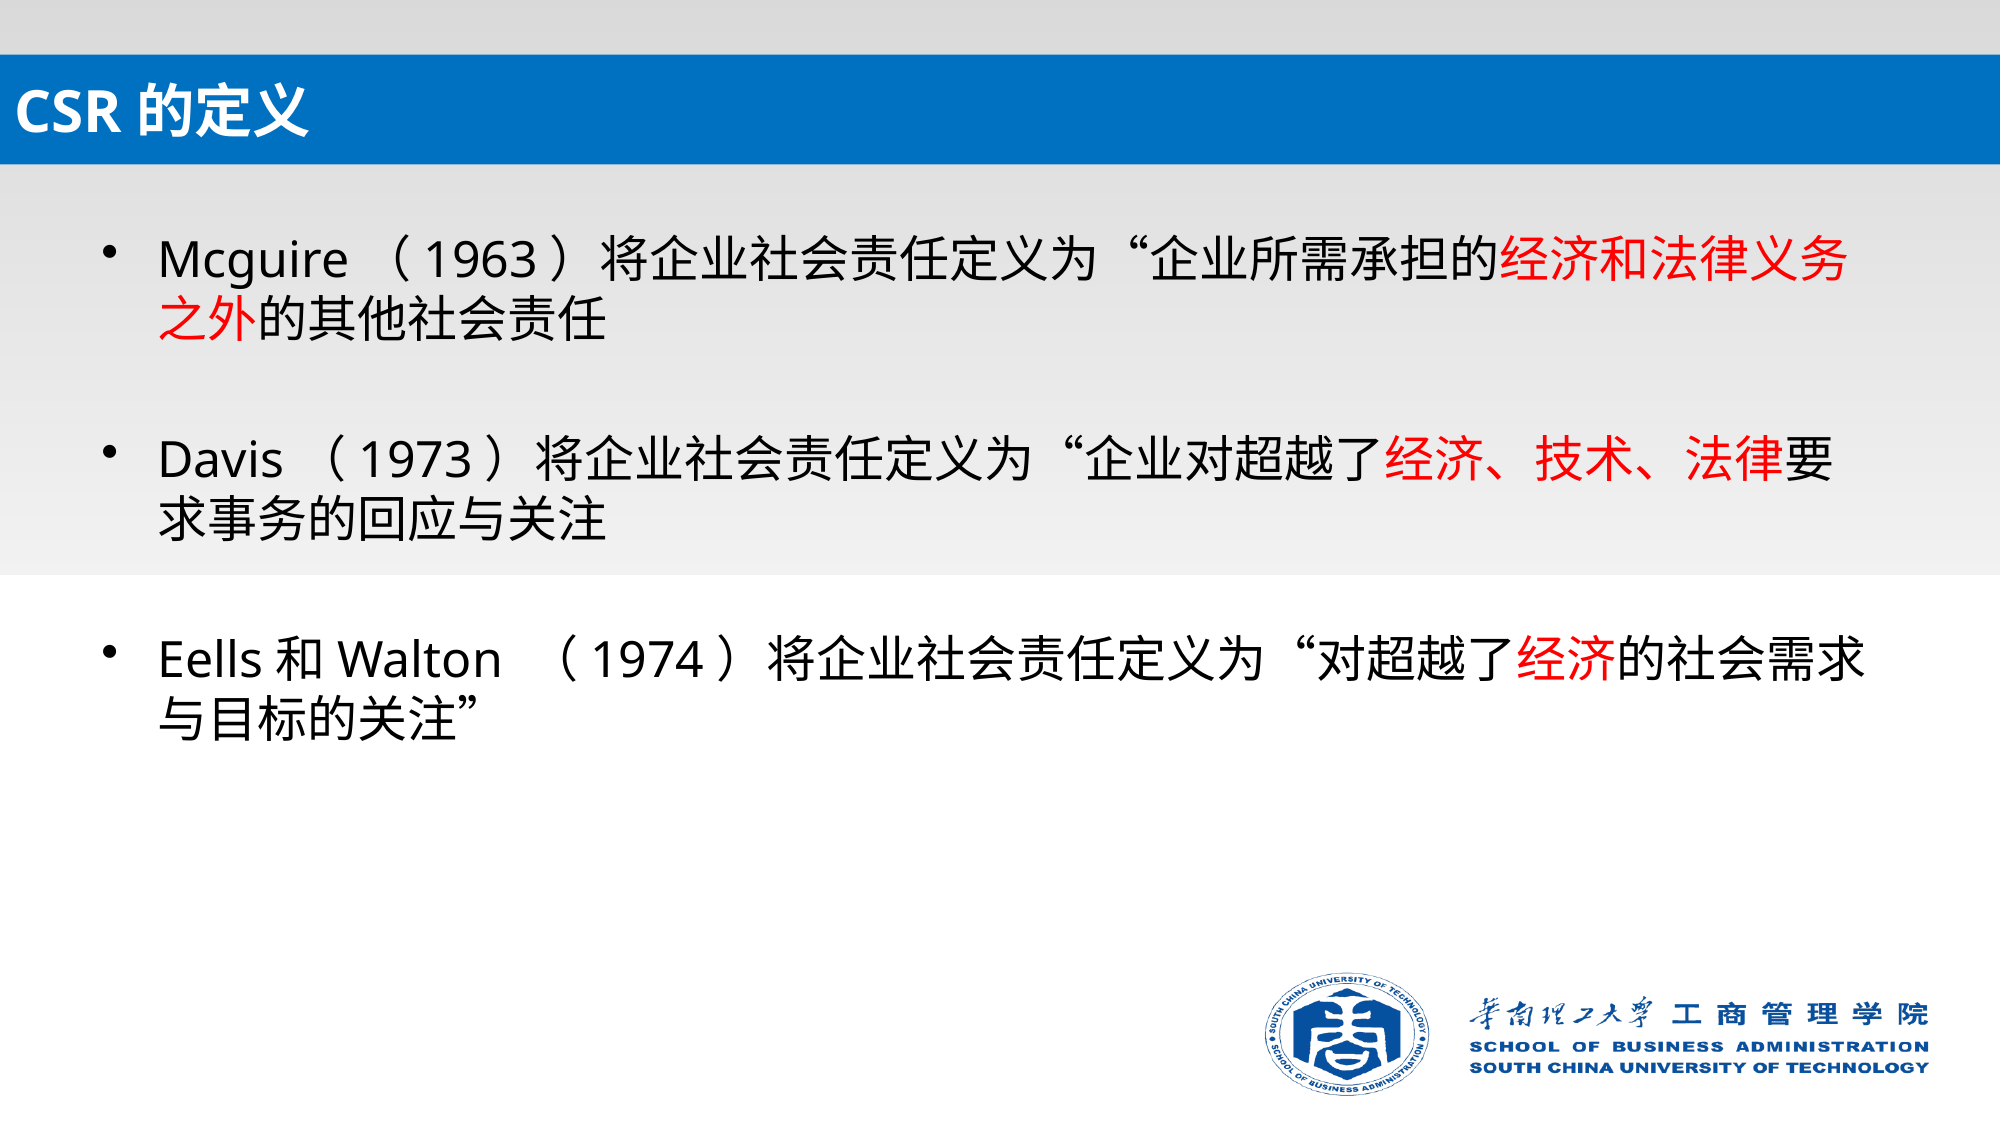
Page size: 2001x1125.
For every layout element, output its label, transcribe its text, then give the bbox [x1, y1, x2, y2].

title CSR的定义 [0, 54, 2000, 165]
picture [1241, 941, 1961, 1125]
list Mcguire（1963）将企业社会责任定义为“企业所需承担的经济和法律义务之外的其他社会责任 Davis（1973）将企业社会责任定义为“企业对超越了经济、技术、法律要求事务的回应与关注 Eells和Walton （1974）将企业社会责任定义为“对超越了经济的社会需求与目标的关注” [86, 219, 1898, 1006]
